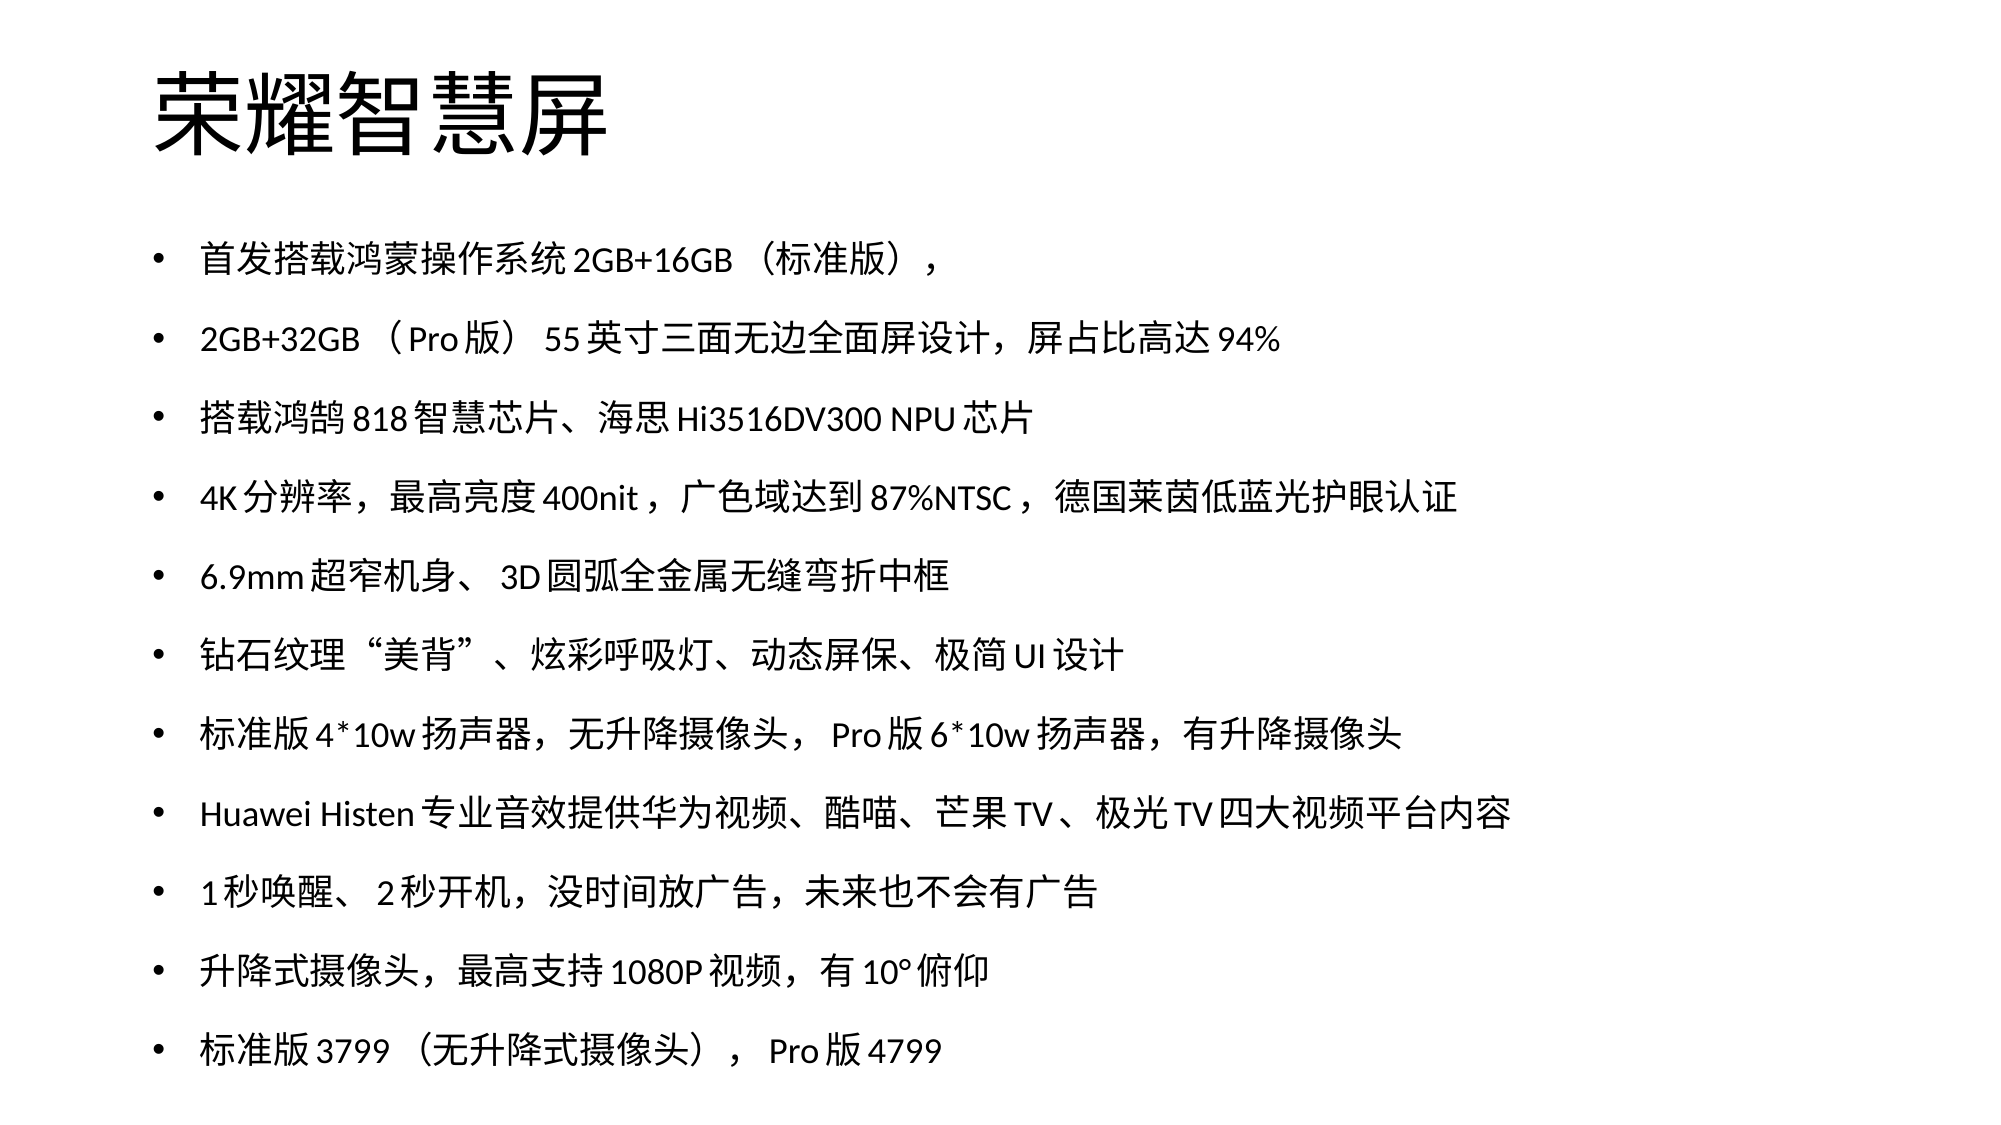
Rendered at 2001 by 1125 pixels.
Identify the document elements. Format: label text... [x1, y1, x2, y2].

title 荣耀智慧屏 [137, 60, 1863, 179]
list 首发搭载鸿蒙操作系统2GB+16GB（标准版）， 2GB+32GB（Pro版）55英寸三面无边全面屏设计，屏占比高达94% 搭载鸿鹄818智慧芯片、海思Hi3516DV300 NPU芯片 4K分辨率，最高亮度400nit，广色域达到87%NTSC，德国莱茵低蓝光护眼认证 6.9mm超窄机身、3D圆弧全金属无缝弯折中框 钻石纹理“美背”、炫彩呼吸灯、动态屏保、极简UI设计 标准版4*10w扬声器，无升降摄像头，Pro版6*10w扬声器，有升降摄像头 Huawei Histen专业音效提供华为视频、酷喵、芒果TV、极光TV四大视频平台内容 1秒唤醒、2秒开机，没时间放广告，未来也不会有广告 升降式摄像头，最高支持1080P视频，有10°俯仰 标准版3799（无升降式摄像头），Pro版4799 [137, 206, 1863, 1091]
